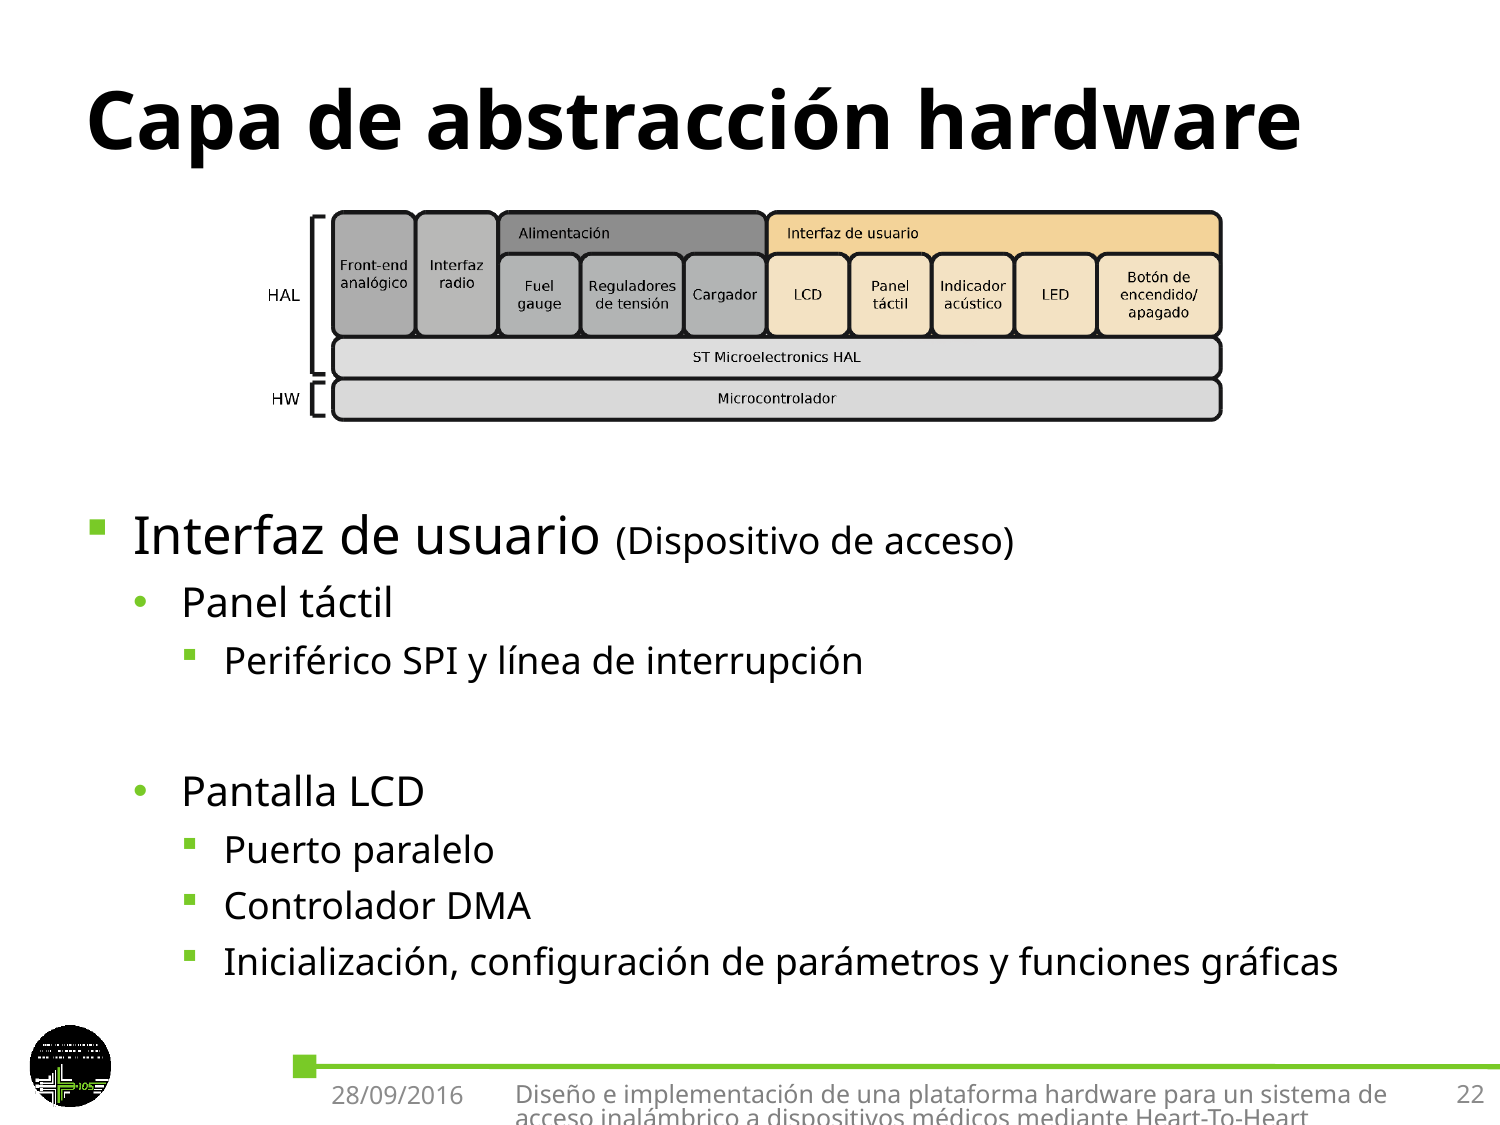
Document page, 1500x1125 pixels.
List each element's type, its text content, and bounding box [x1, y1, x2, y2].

slide_number 22 [1422, 1065, 1500, 1125]
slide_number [316, 1065, 500, 1125]
footer Diseño e implementación de una plataforma hardware para un sistema de acceso inalámbrico a dispositivos médicos mediante Heart-To-Heart [500, 1065, 1418, 1125]
list Interfaz de usuario (Dispositivo de acceso) Panel táctil Periférico SPI y línea de interrupción Pantalla LCD Puerto paralelo Controlador DMA Inicialización, configuración de parámetros y funciones gráficas [70, 495, 1423, 995]
title Capa de abstracción hardware [70, 23, 1421, 211]
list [267, 210, 1223, 422]
picture [29, 1025, 111, 1107]
